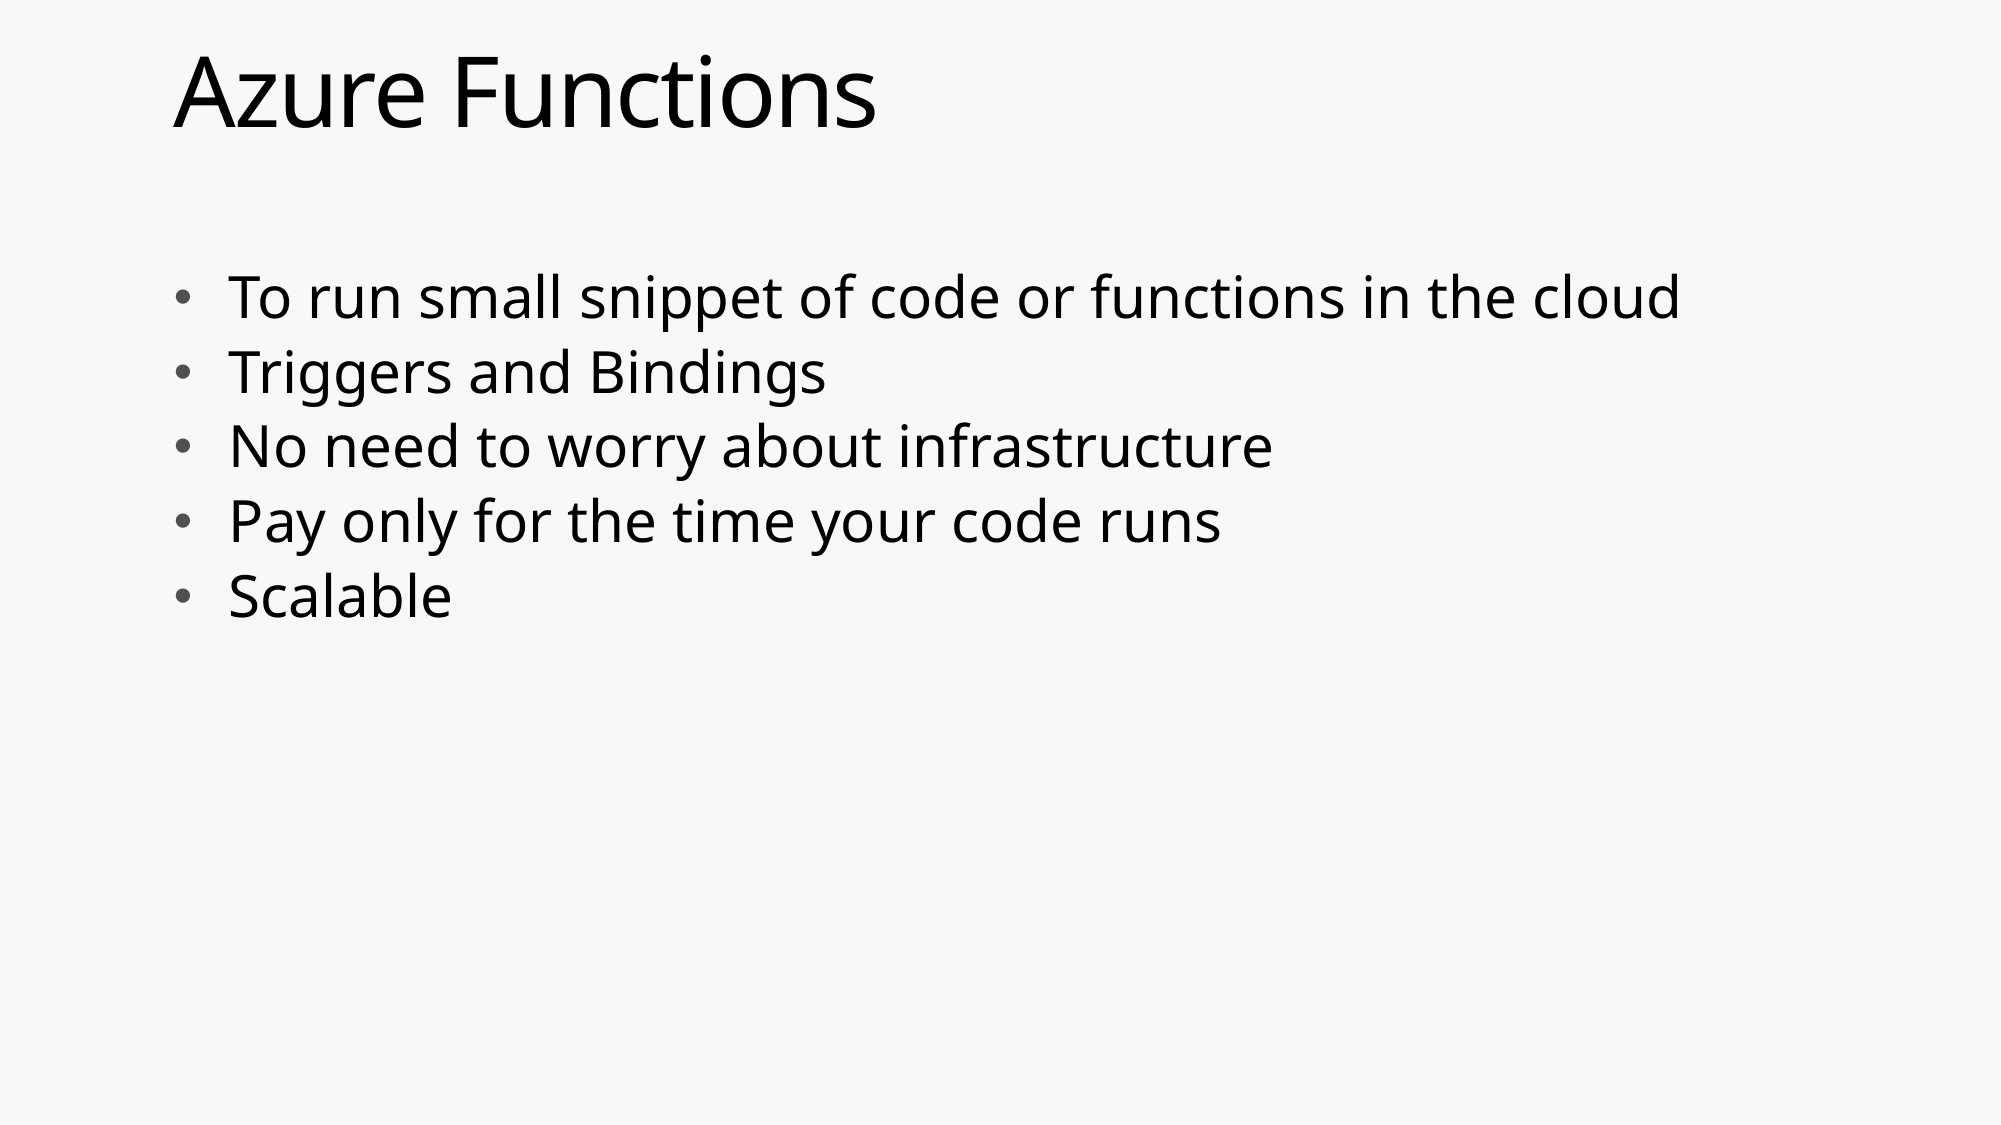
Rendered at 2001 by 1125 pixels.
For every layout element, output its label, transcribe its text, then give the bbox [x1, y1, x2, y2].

title Azure Functions [149, 27, 1851, 253]
list To run small snippet of code or functions in the cloud Triggers and Bindings No need to worry about infrastructure Pay only for the time your code runs Scalable [149, 253, 1851, 816]
